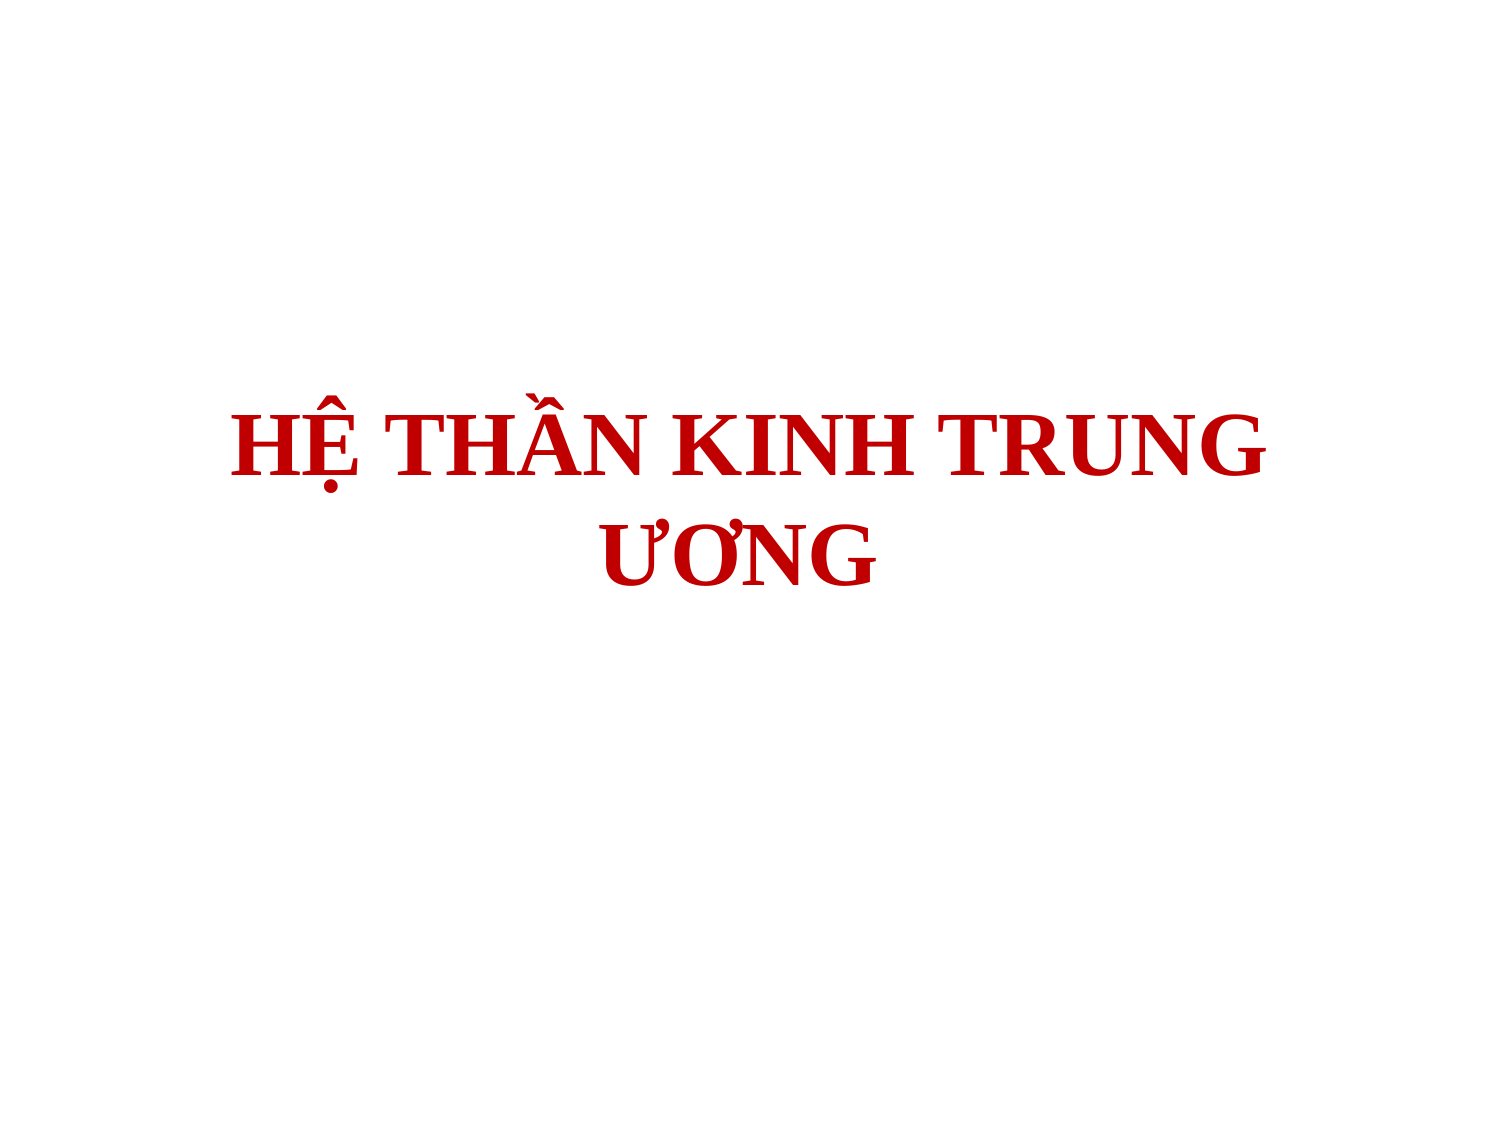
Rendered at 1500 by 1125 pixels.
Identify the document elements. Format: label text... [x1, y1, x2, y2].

title HỆ THẦN KINH TRUNG ƯƠNG [75, 399, 1425, 588]
